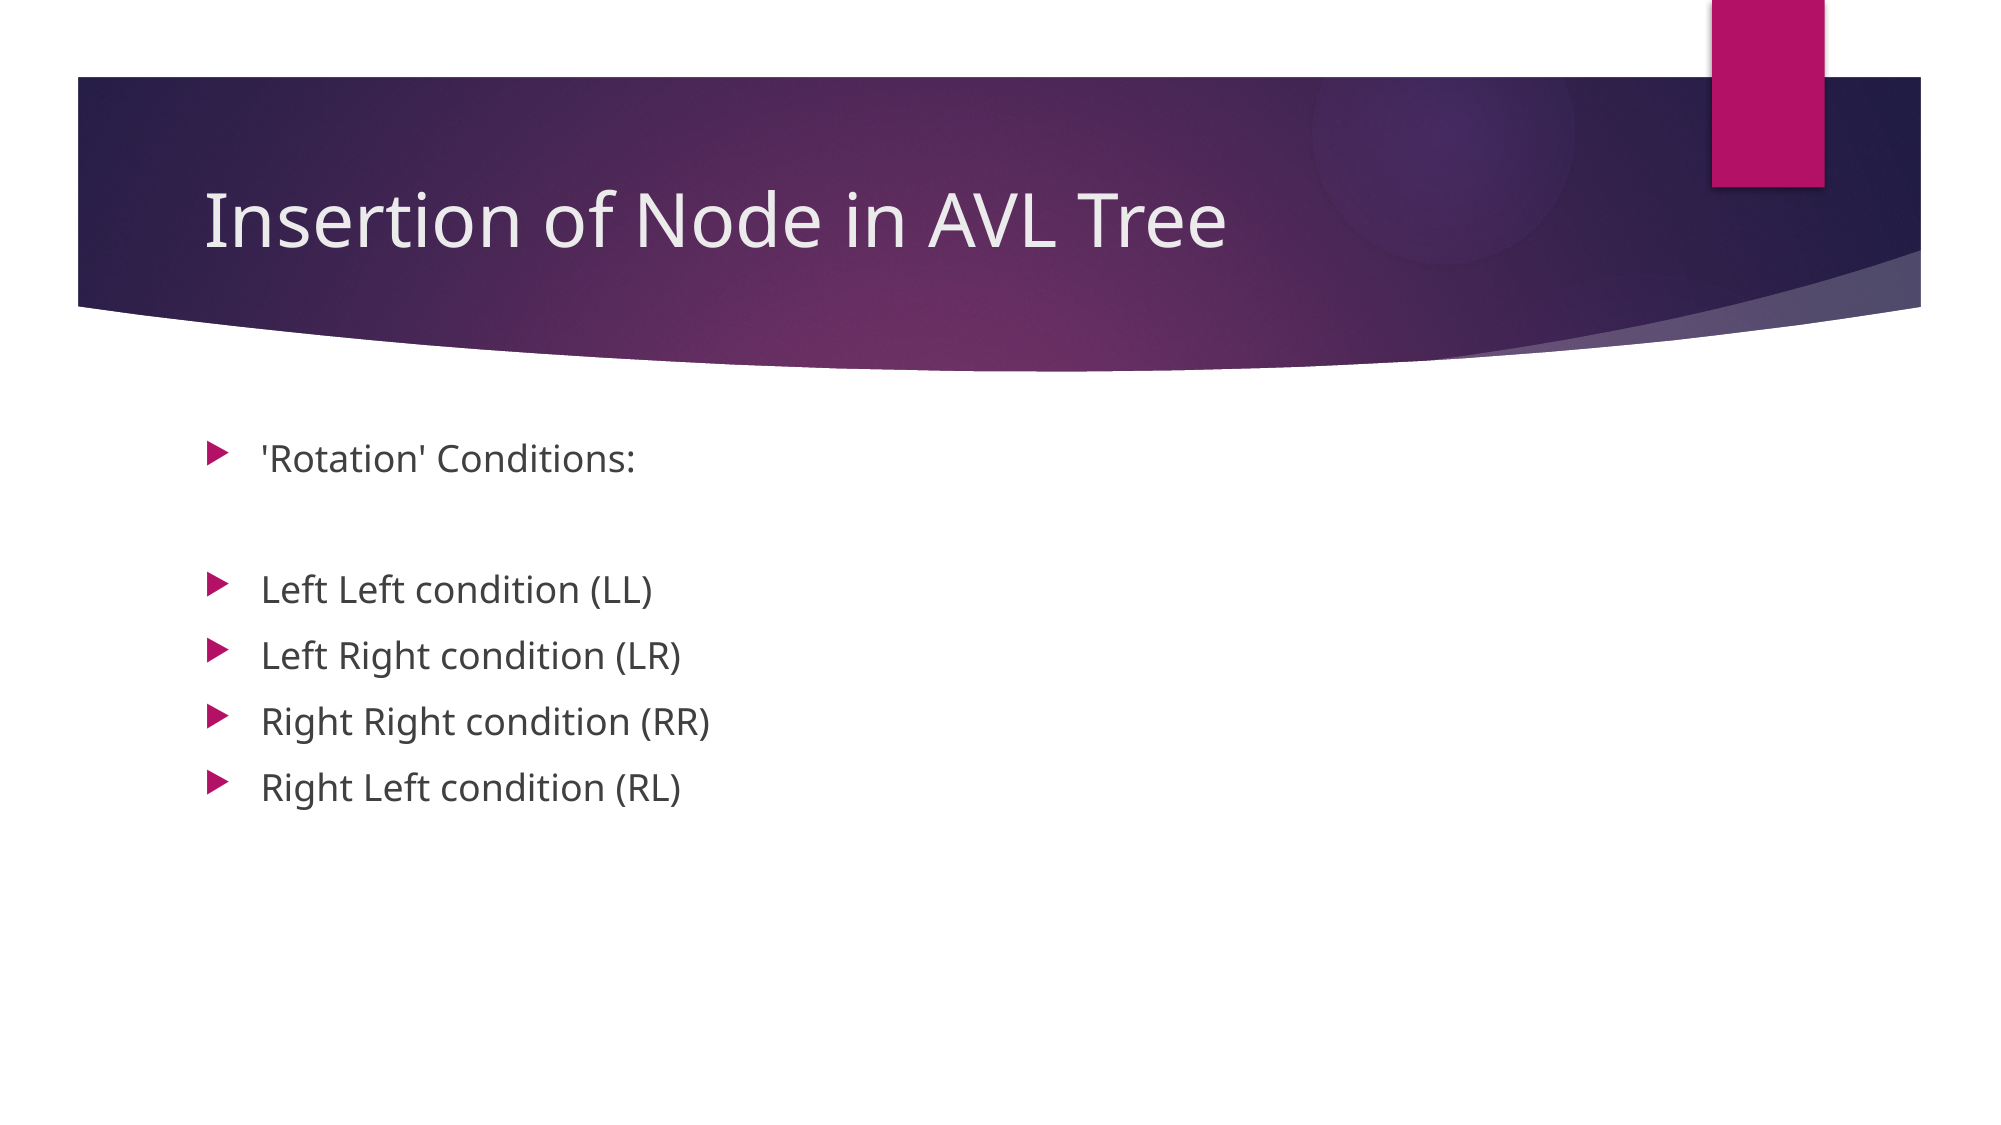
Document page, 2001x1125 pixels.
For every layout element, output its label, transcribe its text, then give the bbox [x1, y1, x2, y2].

title Insertion of Node in AVL Tree [189, 159, 1627, 276]
list 'Rotation' Conditions: Left Left condition (LL) Left Right condition (LR) Right Right condition (RR) Right Left condition (RL) [189, 427, 1638, 988]
